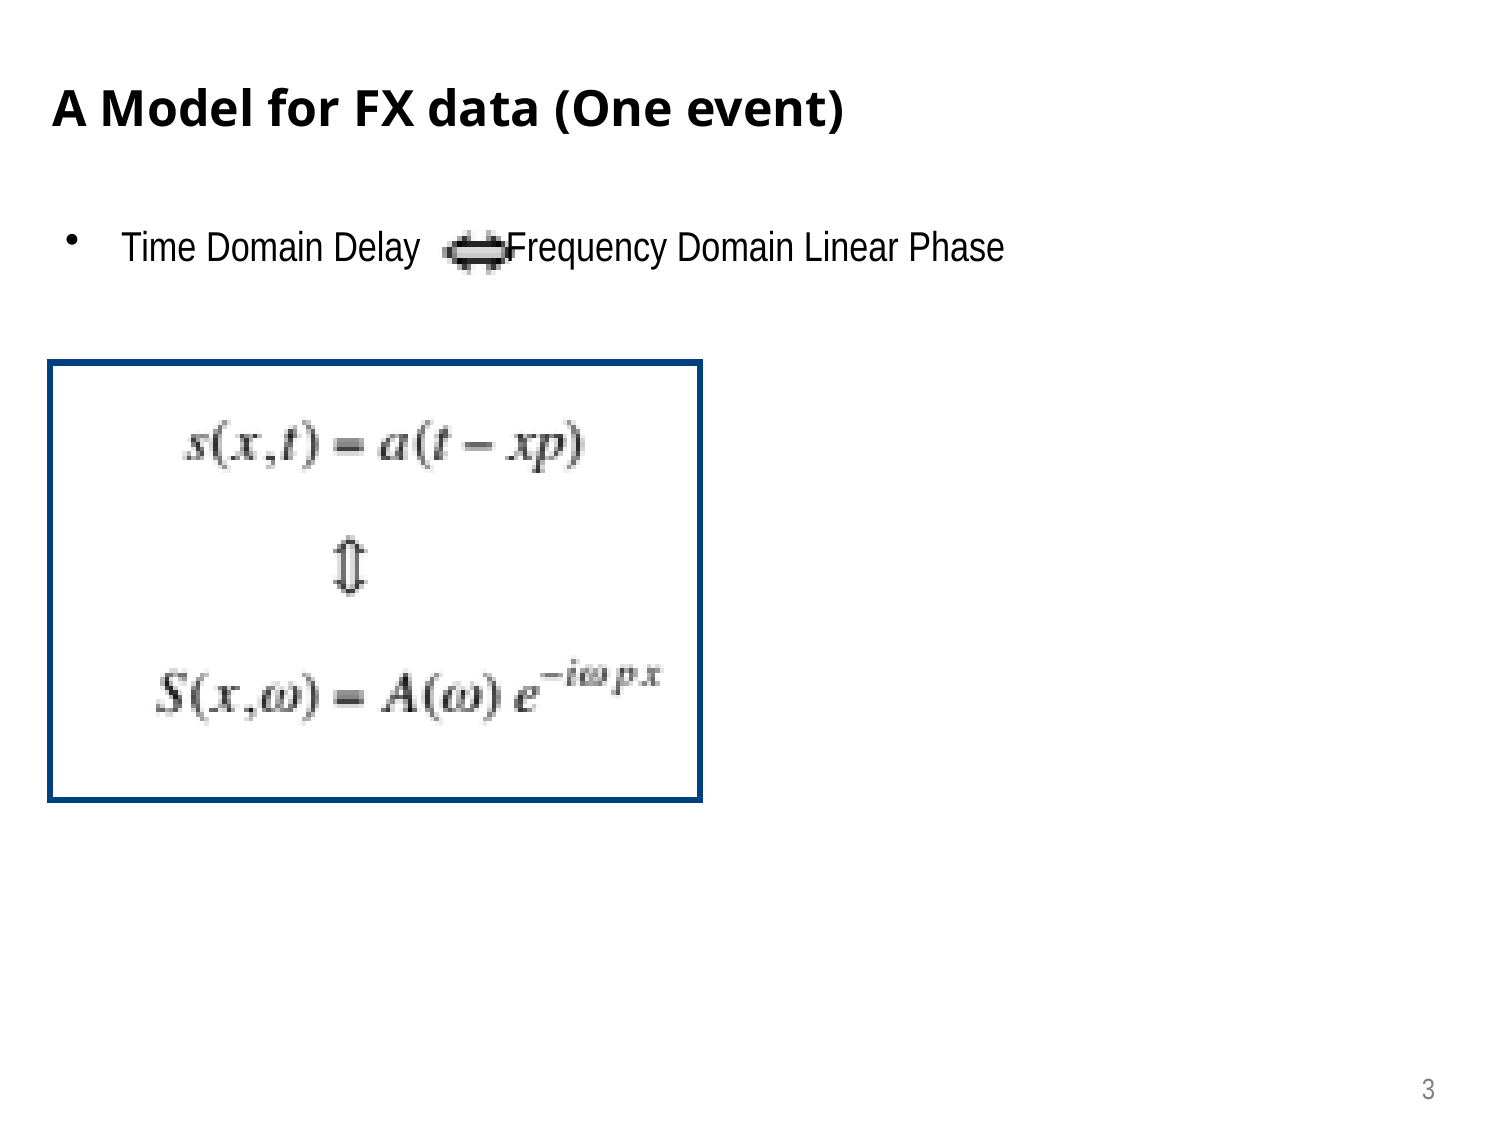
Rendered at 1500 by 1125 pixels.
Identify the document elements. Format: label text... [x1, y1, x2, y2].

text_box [142, 412, 670, 789]
title A Model for FX data (One event) [37, 49, 1438, 163]
list Time Domain Delay Frequency Domain Linear Phase [49, 212, 1451, 1026]
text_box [432, 219, 526, 288]
text_box [50, 362, 700, 800]
slide_number 3 [1137, 1062, 1451, 1113]
